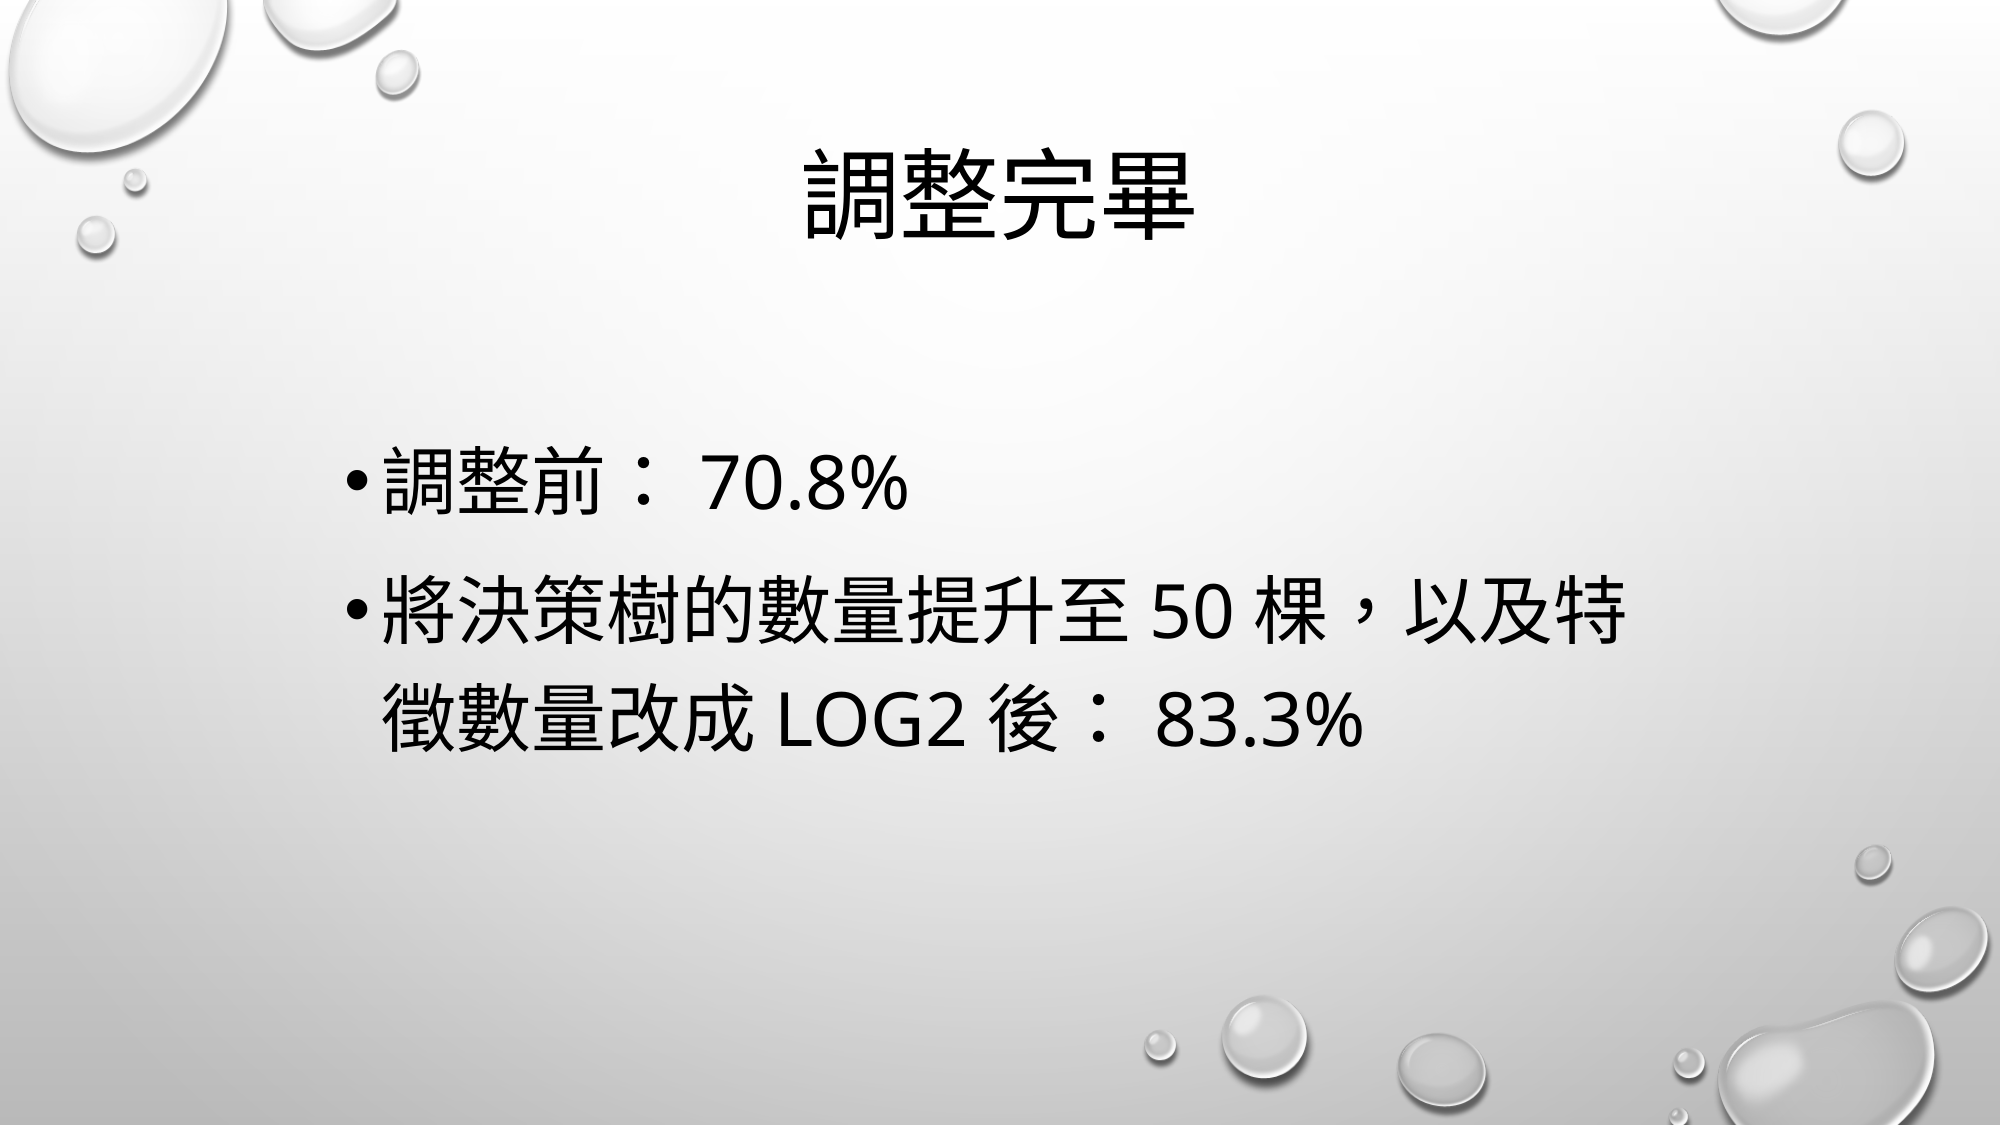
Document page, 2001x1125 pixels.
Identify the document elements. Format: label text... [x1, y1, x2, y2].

list 調整前：70.8% 將決策樹的數量提升至50棵，以及特徵數量改成log2後：83.3% [329, 409, 1671, 952]
title 調整完畢 [149, 101, 1851, 298]
picture [0, 0, 2000, 1125]
